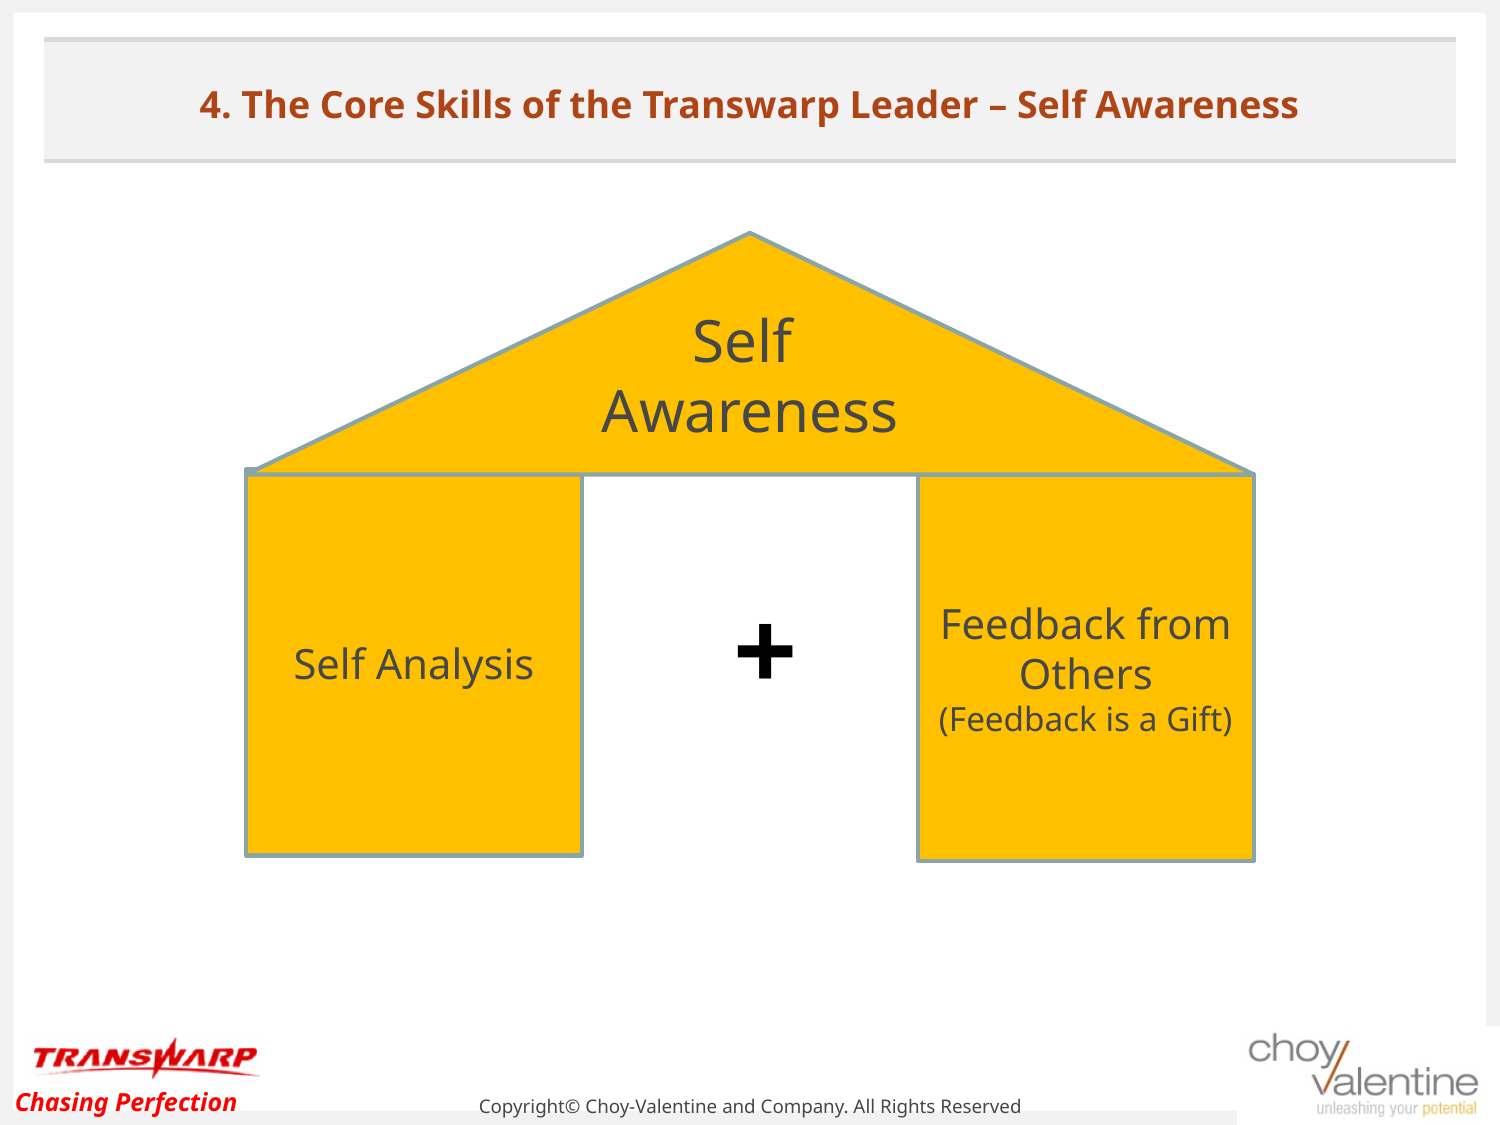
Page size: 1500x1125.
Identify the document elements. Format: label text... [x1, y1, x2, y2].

picture [0, 0, 1500, 1125]
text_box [245, 232, 1255, 862]
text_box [0, 1033, 331, 1125]
title 4. The Core Skills of the Transwarp Leader – Self Awareness [49, 44, 1451, 163]
